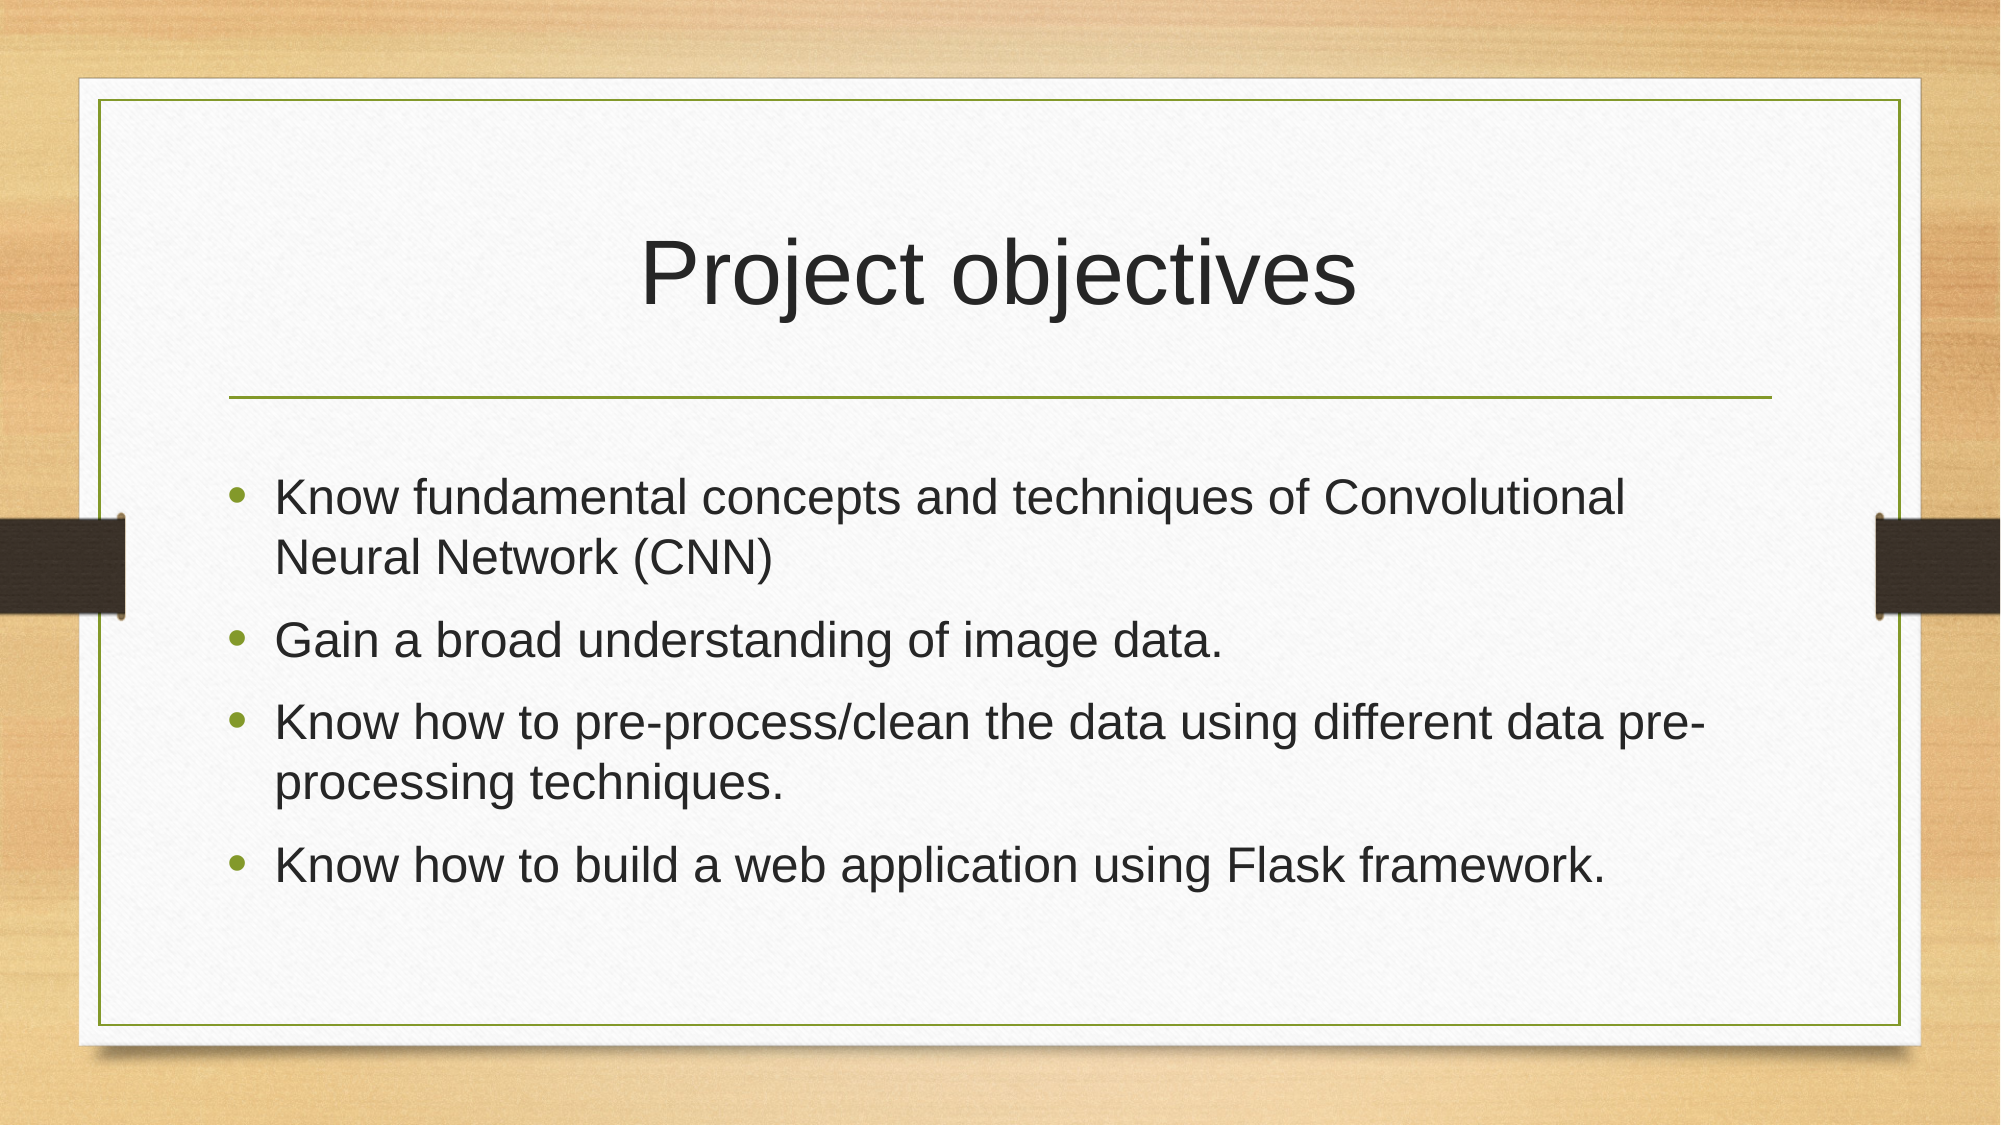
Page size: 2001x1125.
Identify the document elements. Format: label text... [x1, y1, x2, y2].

title Project objectives [212, 161, 1788, 375]
picture [0, 0, 2001, 1125]
list Know fundamental concepts and techniques of Convolutional Neural Network (CNN) Gain a broad understanding of image data. Know how to pre-process/clean the data using different data pre-processing techniques. Know how to build a web application using Flask framework. [212, 457, 1788, 964]
